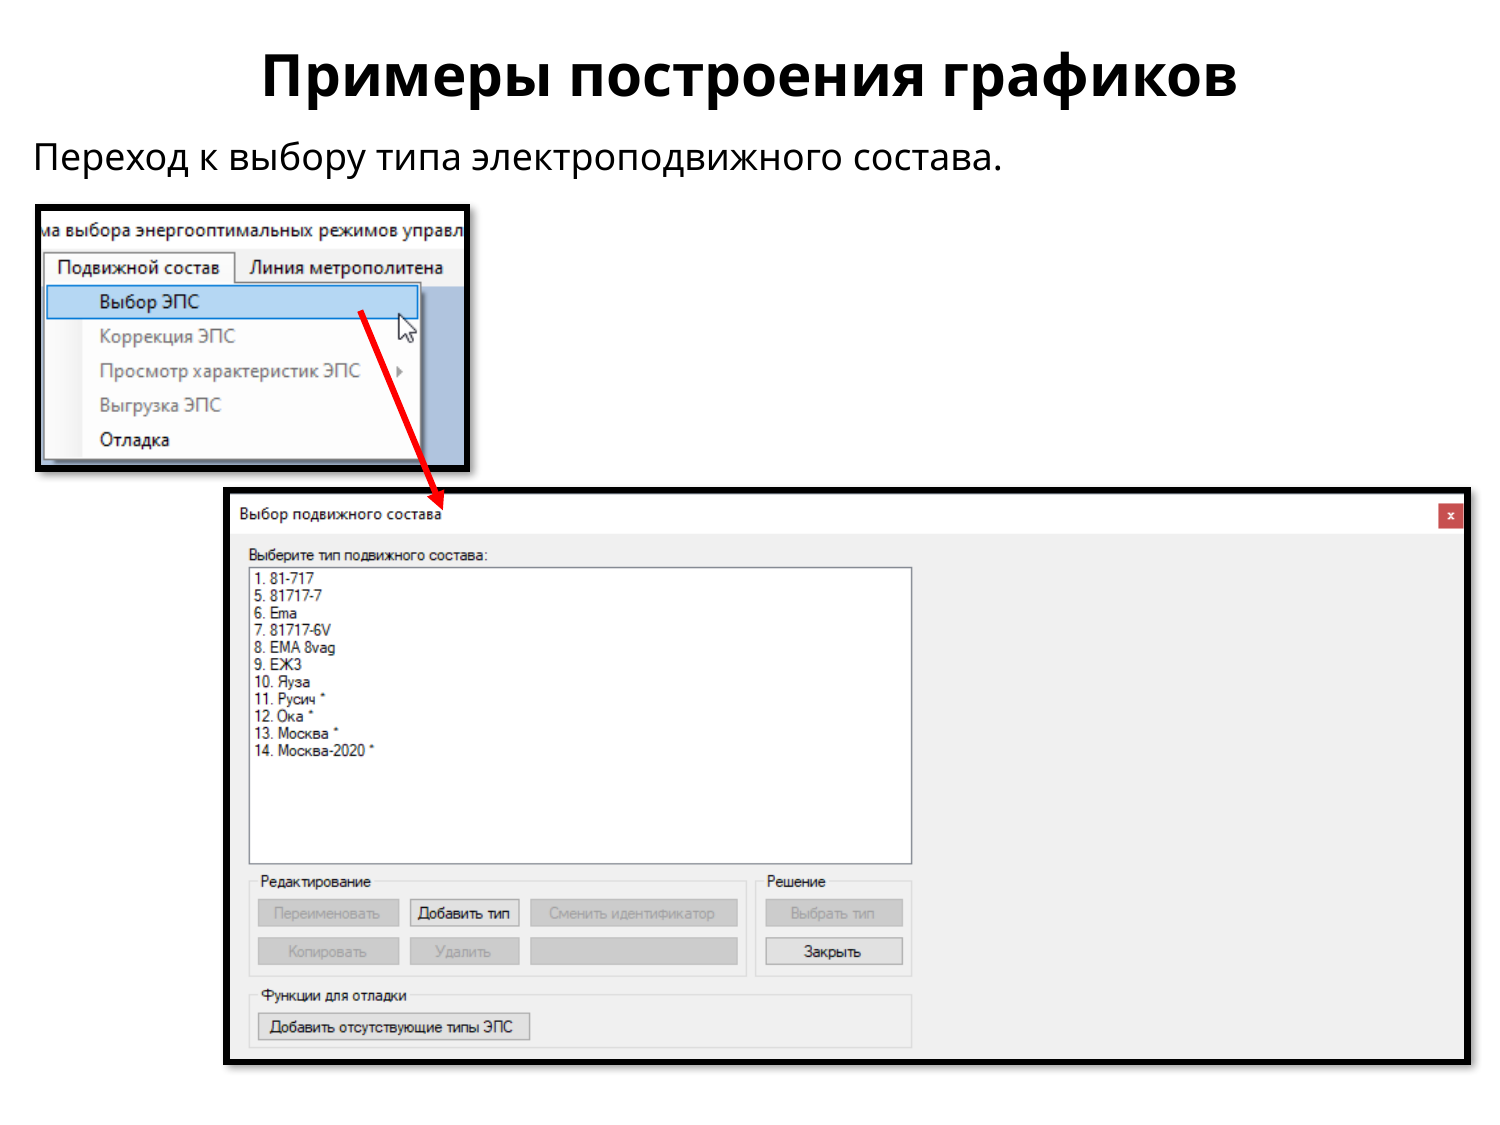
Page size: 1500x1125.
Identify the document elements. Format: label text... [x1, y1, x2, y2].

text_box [359, 310, 444, 511]
picture [229, 493, 1465, 1059]
text_box Переход к выбору типа электроподвижного состава. [17, 125, 1459, 186]
text_box Примеры построения графиков [17, 30, 1483, 116]
picture [41, 210, 465, 466]
